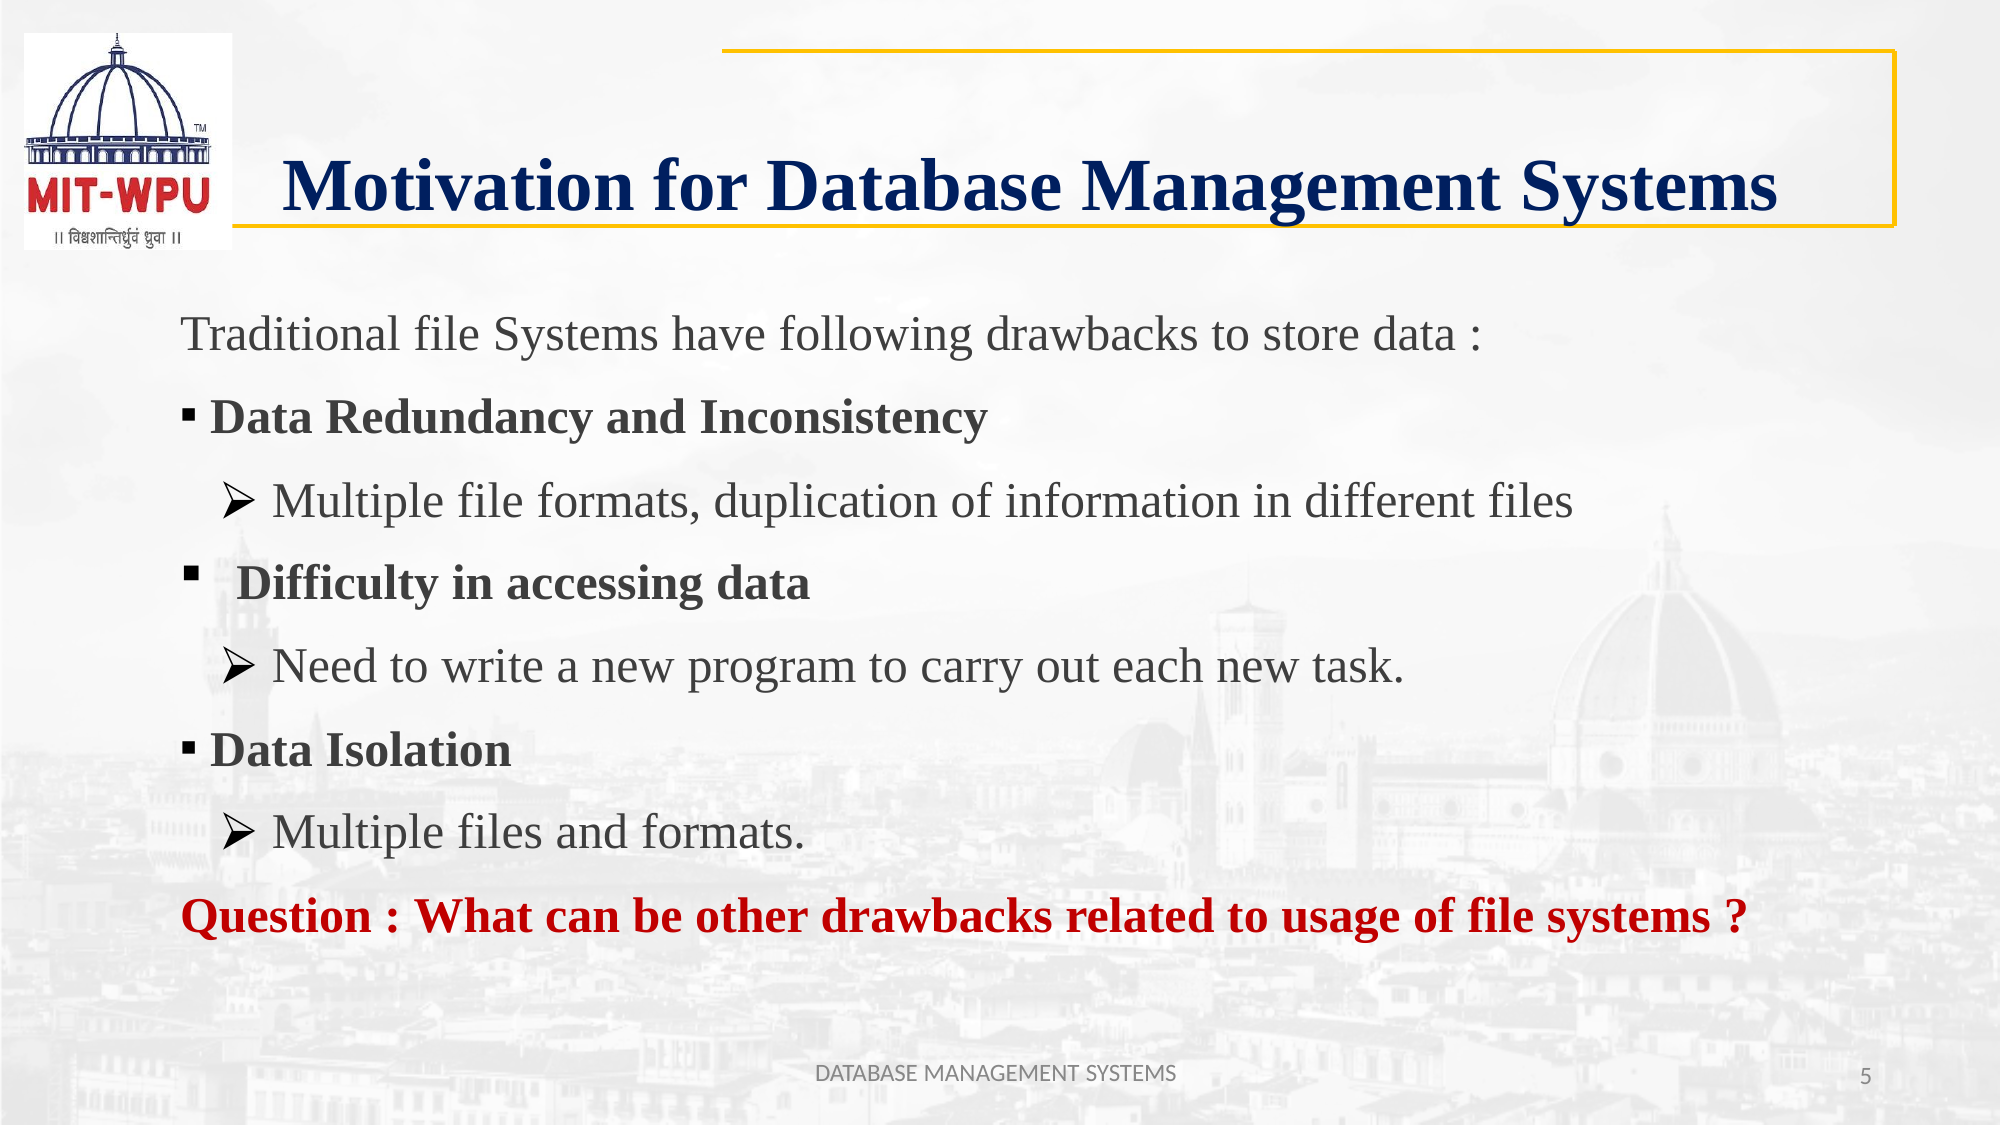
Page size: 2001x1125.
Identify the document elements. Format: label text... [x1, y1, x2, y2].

text_box Traditional file Systems have following drawbacks to store data : Data Redundancy and Inconsistency ⮚ Multiple file formats, duplication of information in different files Difficulty in accessing data ⮚ Need to write a new program to carry out each new task. Data Isolation ⮚ Multiple files and formats. Question : What can be other drawbacks related to usage of file systems ? [177, 274, 1753, 943]
text_box [24, 33, 233, 250]
slide_number 5 [1853, 1060, 1892, 1125]
picture [0, 0, 2000, 1125]
title Motivation for Database Management Systems [215, 133, 1785, 324]
footer DATABASE MANAGEMENT SYSTEMS [813, 1060, 1187, 1125]
